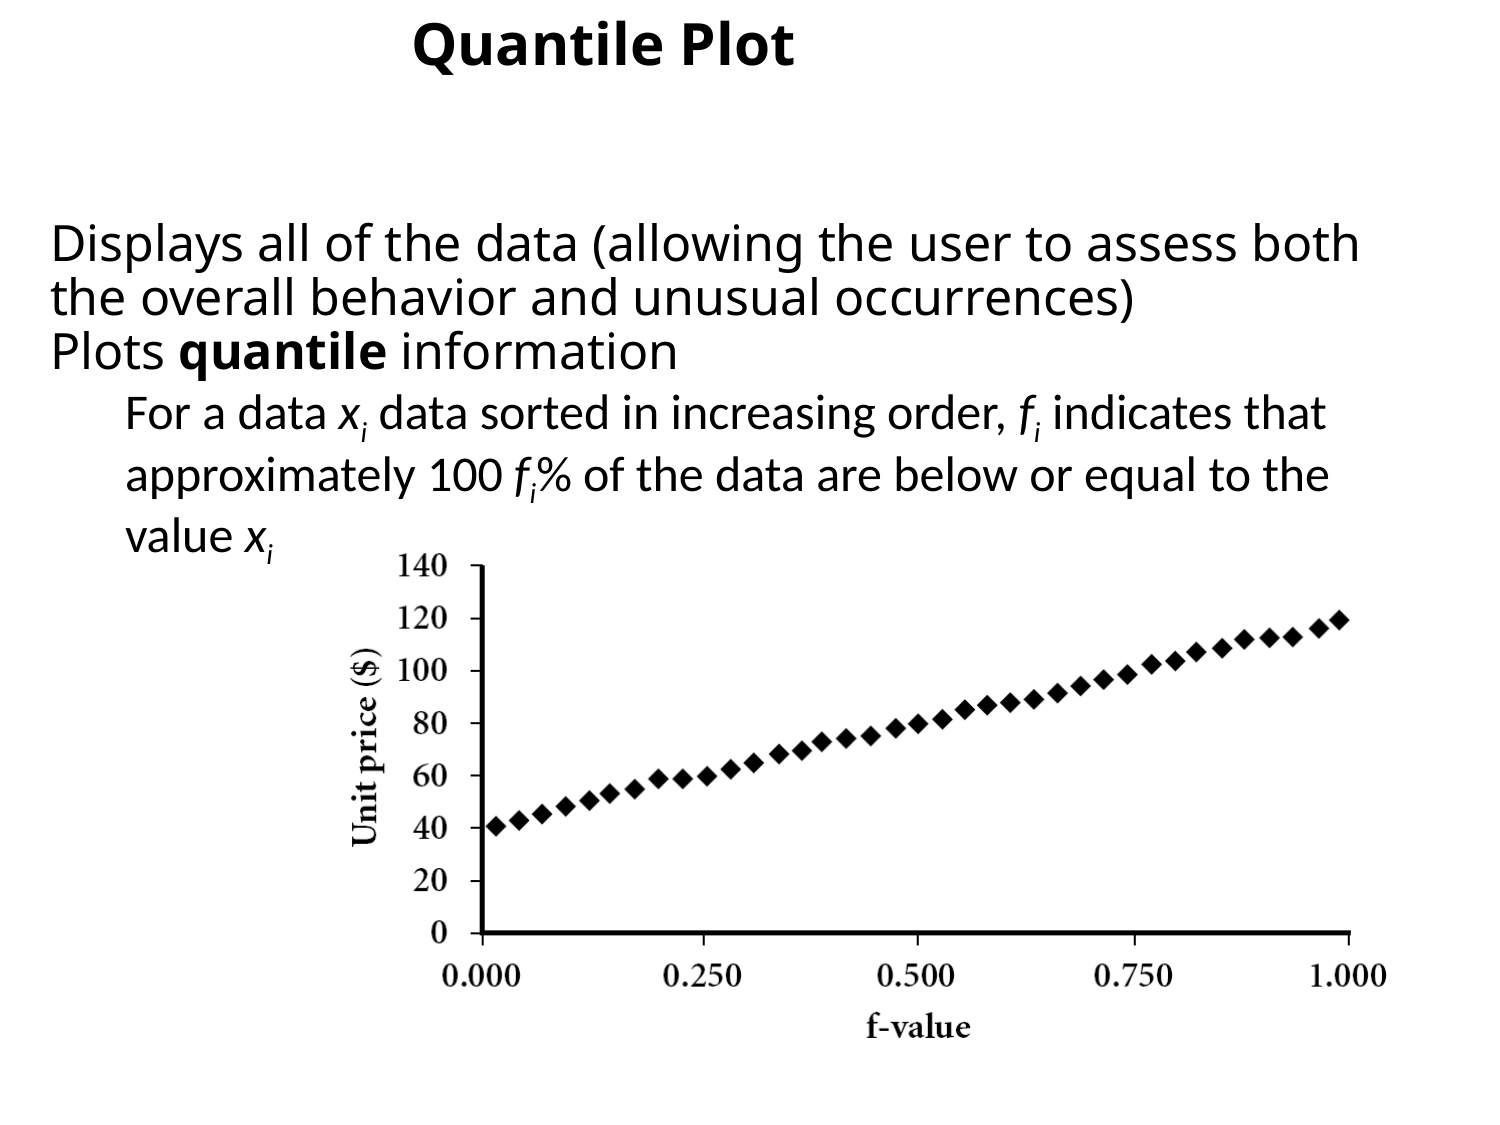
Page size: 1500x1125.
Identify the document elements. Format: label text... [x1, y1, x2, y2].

picture [337, 512, 1388, 1047]
list Displays all of the data (allowing the user to assess both the overall behavior and unusual occurrences) Plots quantile information For a data xi data sorted in increasing order, fi indicates that approximately 100 fi% of the data are below or equal to the value xi [50, 218, 1425, 625]
title Quantile Plot [411, 15, 1089, 148]
